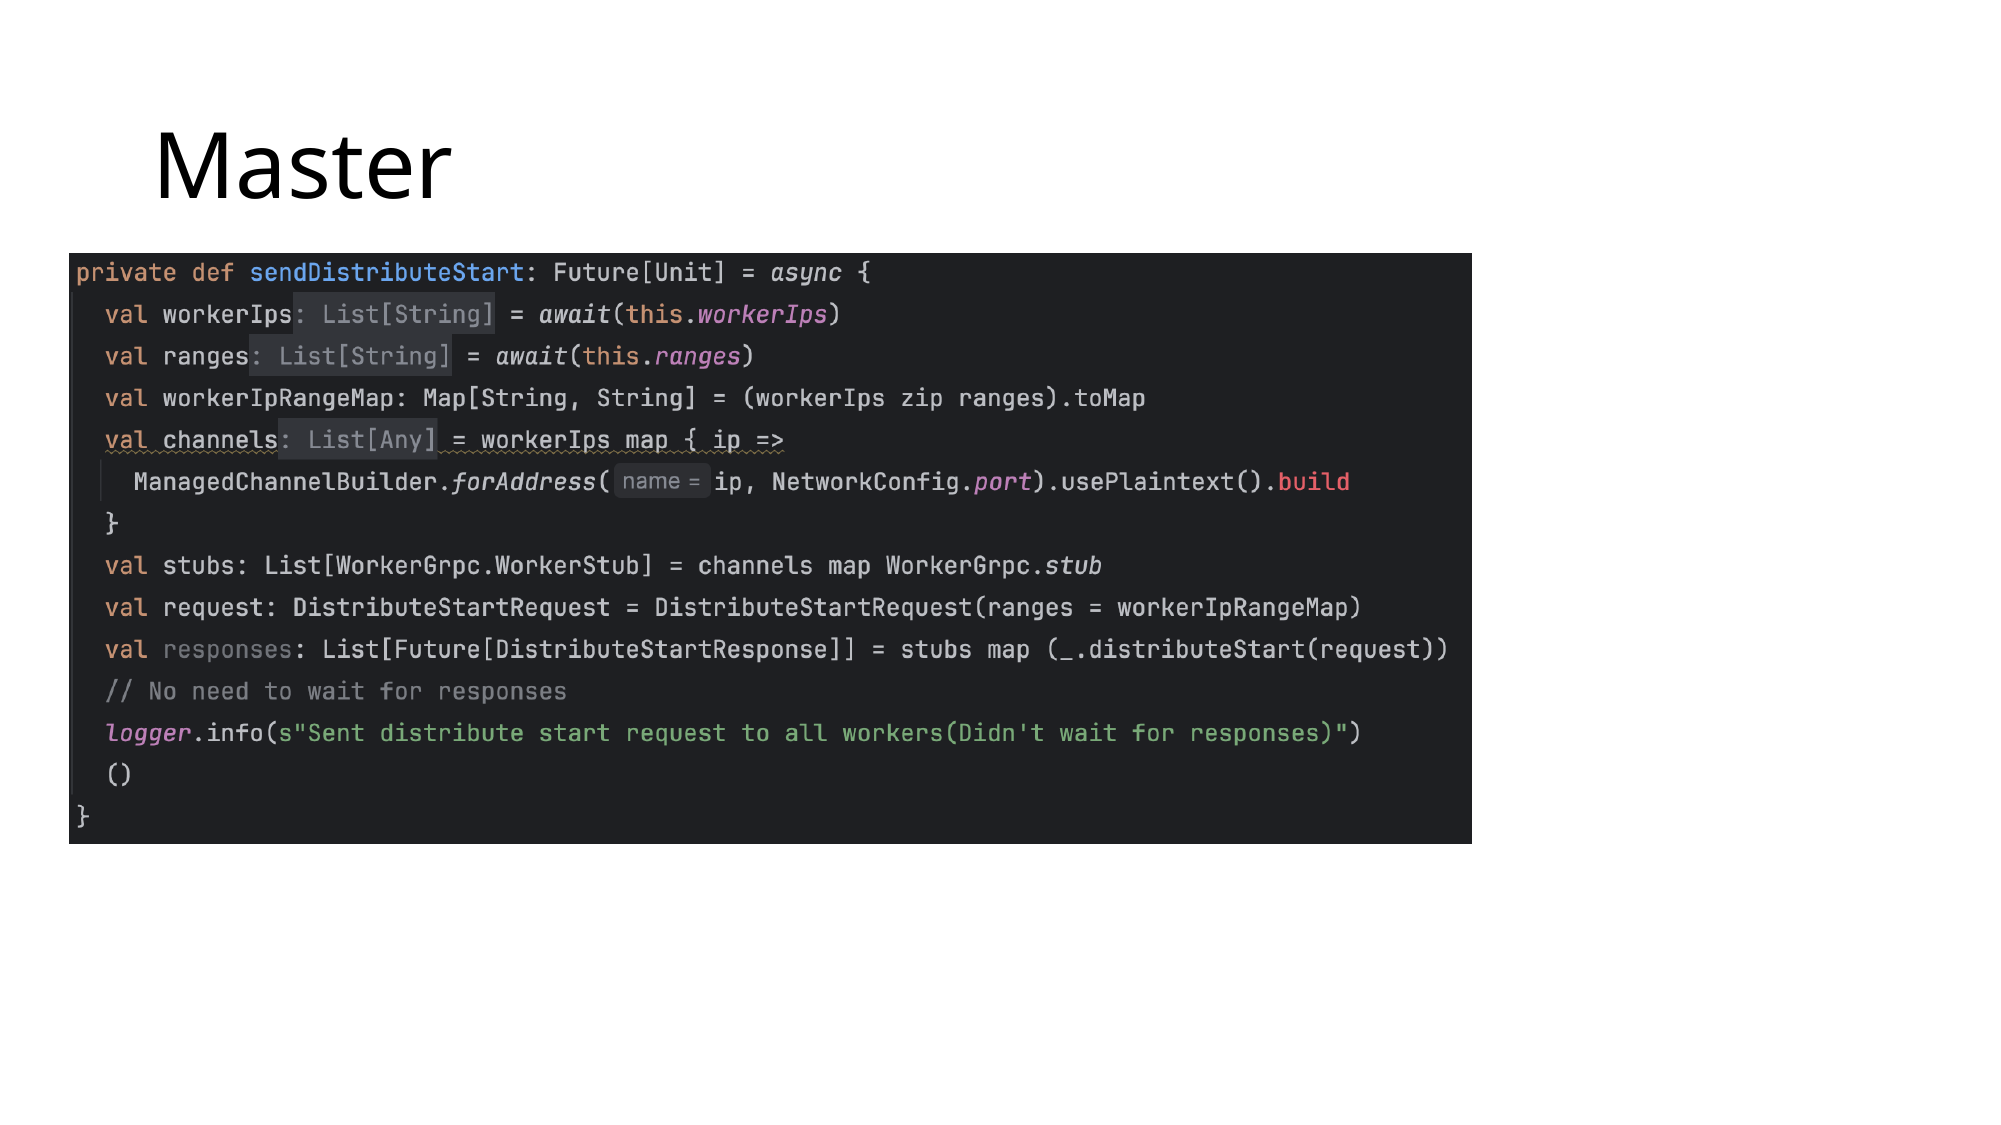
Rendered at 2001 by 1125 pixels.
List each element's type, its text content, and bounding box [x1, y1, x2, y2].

title Master [137, 59, 1863, 278]
picture [69, 253, 1472, 844]
